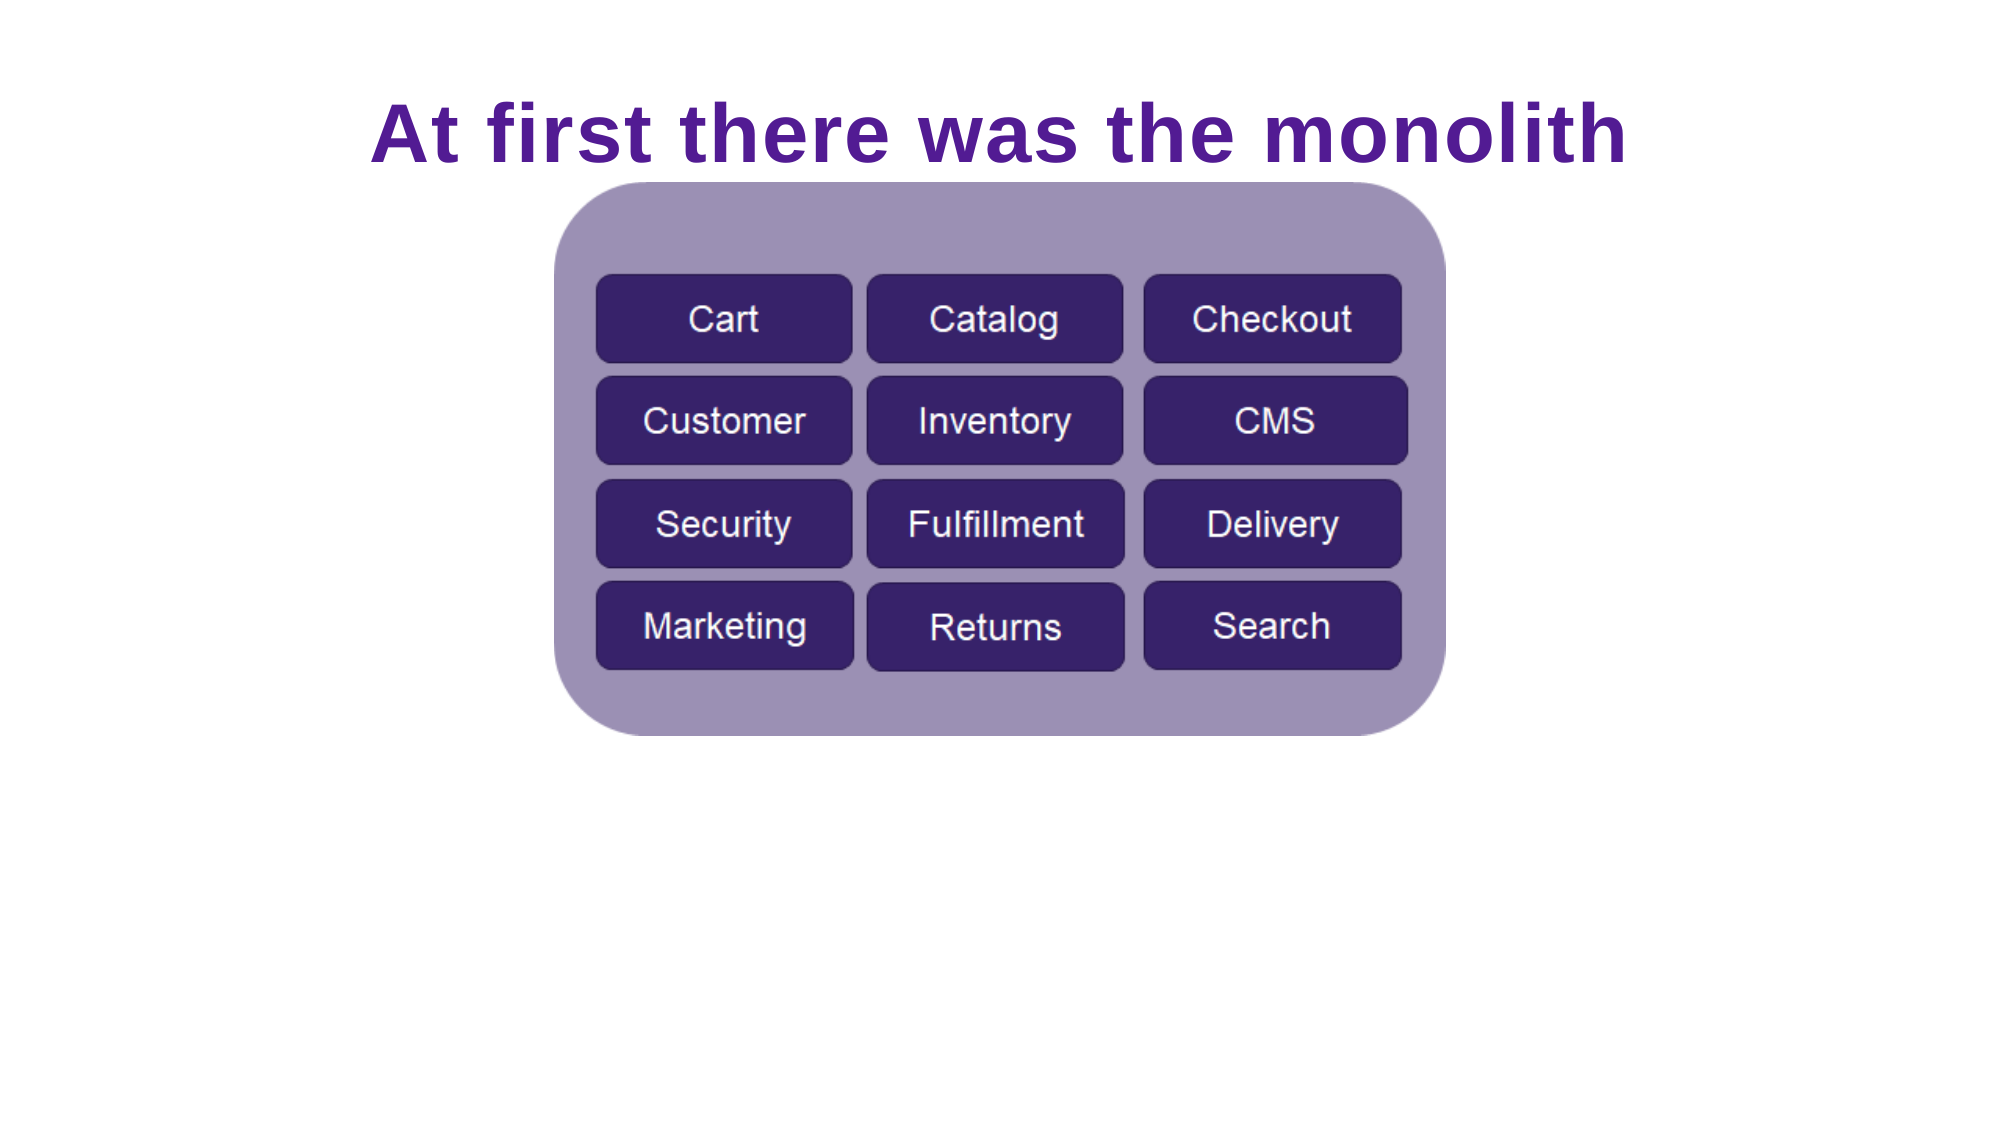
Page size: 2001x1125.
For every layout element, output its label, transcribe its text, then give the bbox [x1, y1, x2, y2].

picture [554, 182, 1446, 736]
title At first there was the monolith [99, 59, 1900, 211]
